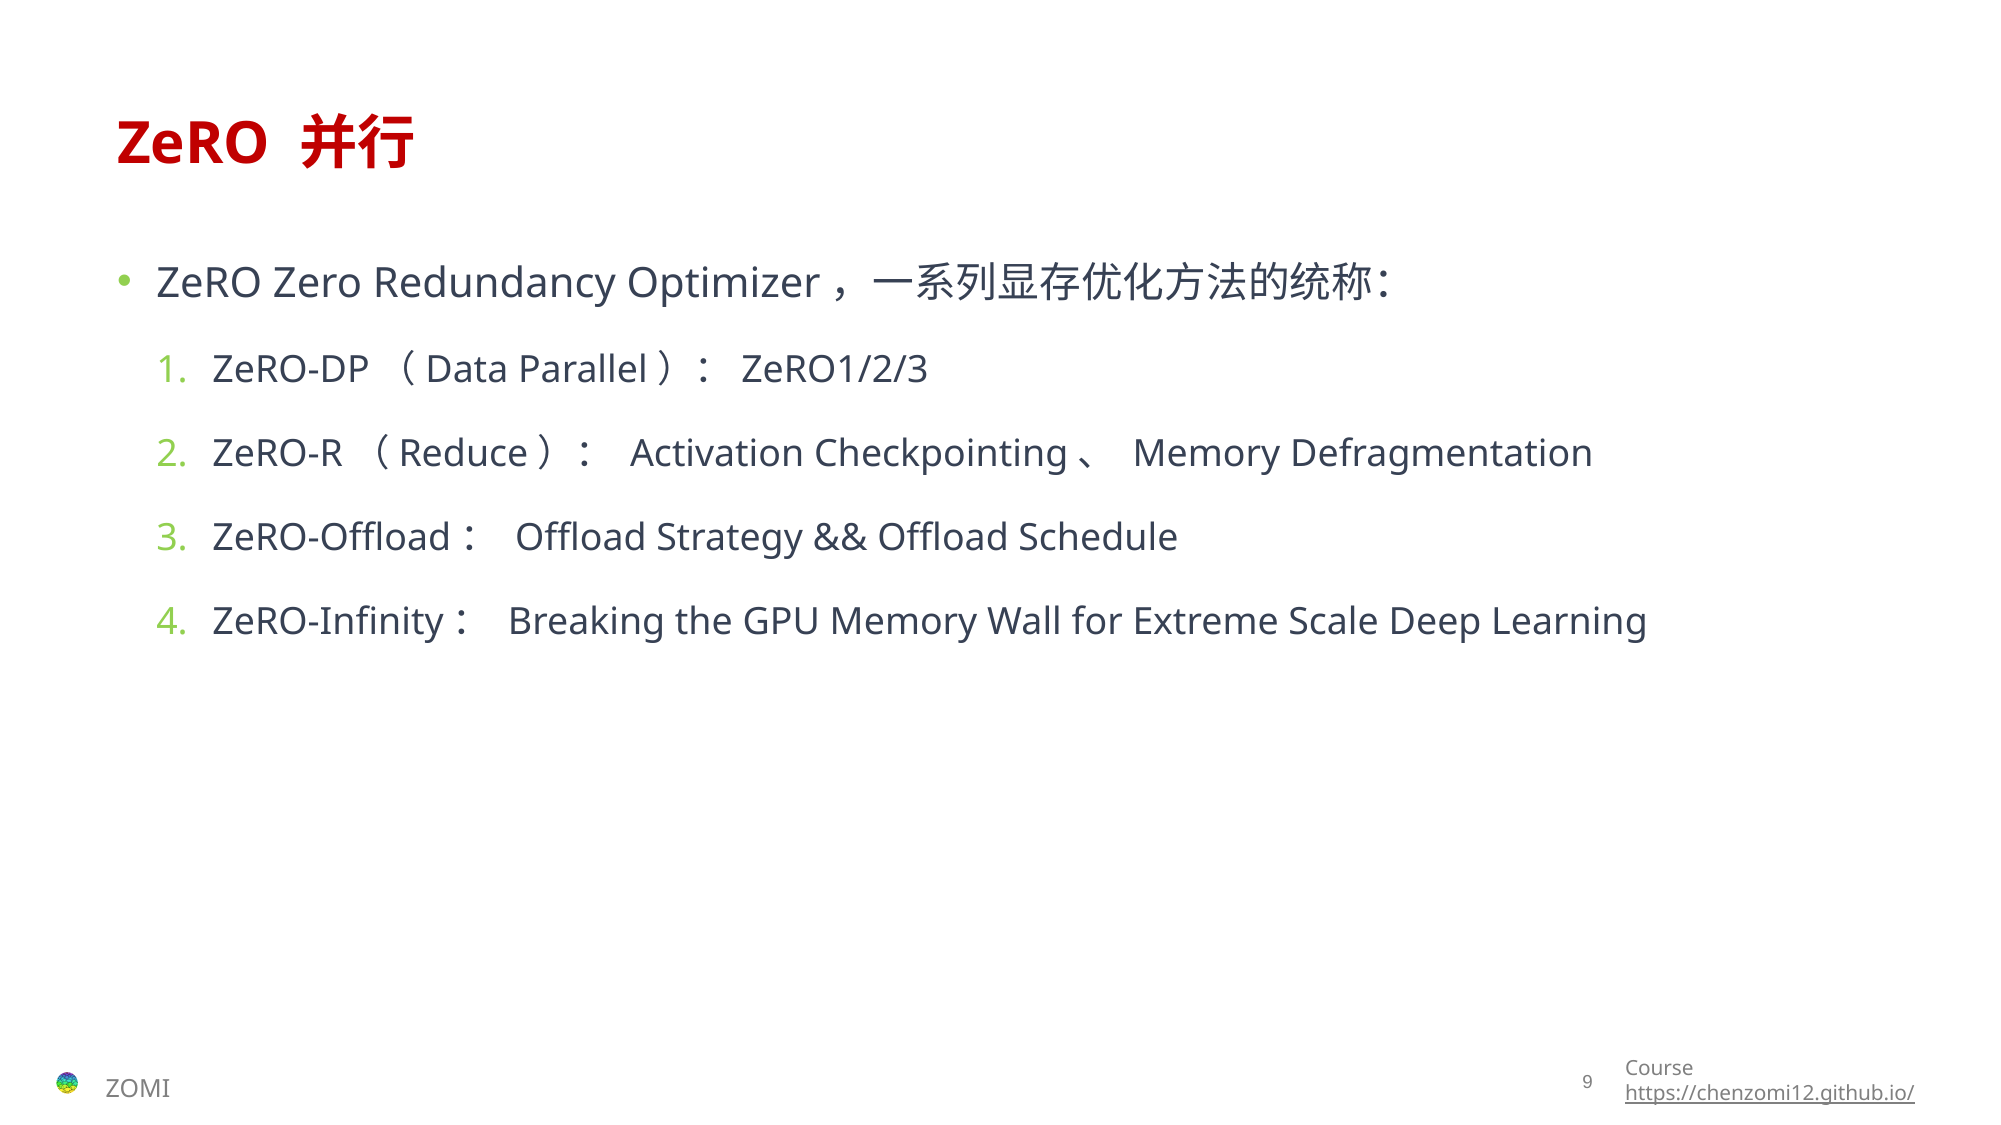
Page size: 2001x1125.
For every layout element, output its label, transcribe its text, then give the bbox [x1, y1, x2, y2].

list ZeRO Zero Redundancy Optimizer，一系列显存优化方法的统称： ZeRO-DP（Data Parallel）：ZeRO1/2/3 ZeRO-R（Reduce）： Activation Checkpointing、 Memory Defragmentation ZeRO-Offload： Offload Strategy && Offload Schedule ZeRO-Infinity： Breaking the GPU Memory Wall for Extreme Scale Deep Learning [102, 223, 1901, 1043]
title ZeRO 并行 [102, 91, 1901, 189]
picture [57, 1073, 77, 1093]
